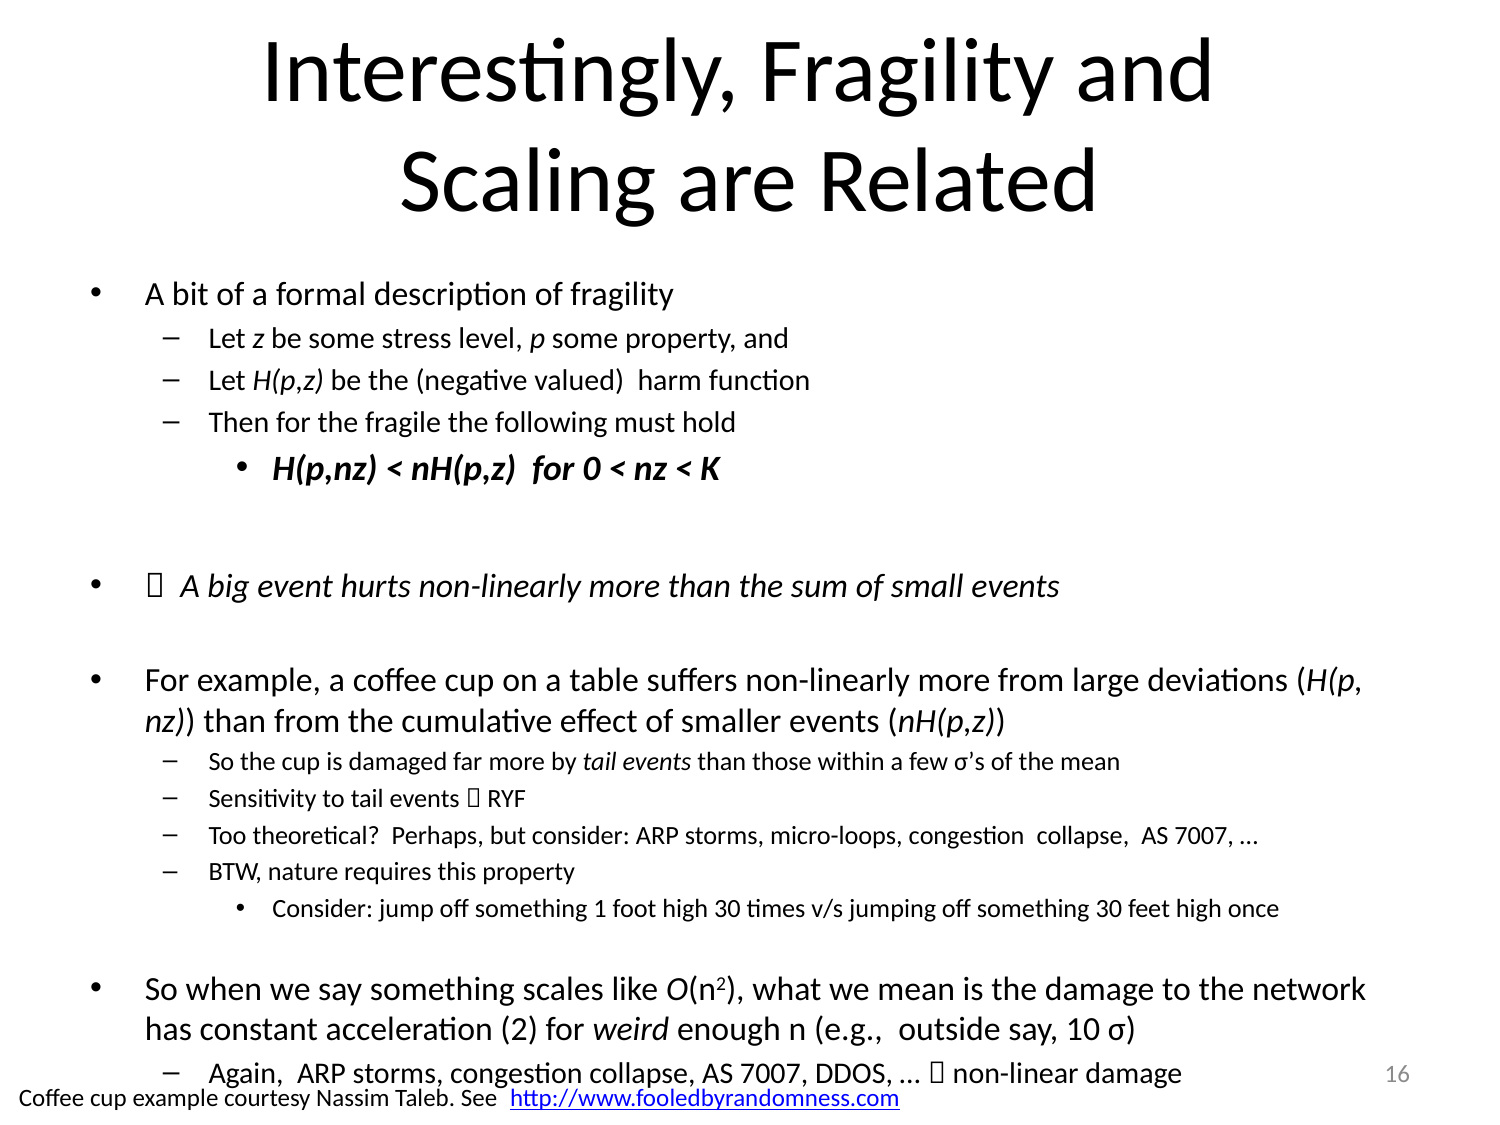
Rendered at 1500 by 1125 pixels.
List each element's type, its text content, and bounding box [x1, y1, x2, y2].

list A bit of a formal description of fragility Let z be some stress level, p some property, and Let H(p,z) be the (negative valued) harm function Then for the fragile the following must hold H(p,nz) < nH(p,z) for 0 < nz < K  A big event hurts non-linearly more than the sum of small events For example, a coffee cup on a table suffers non-linearly more from large deviations (H(p, nz)) than from the cumulative effect of smaller events (nH(p,z)) So the cup is damaged far more by tail events than those within a few σ’s of the mean Sensitivity to tail events  RYF Too theoretical? Perhaps, but consider: ARP storms, micro-loops, congestion collapse, AS 7007, … BTW, nature requires this property Consider: jump off something 1 foot high 30 times v/s jumping off something 30 feet high once So when we say something scales like O(n2), what we mean is the damage to the network has constant acceleration (2) for weird enough n (e.g., outside say, 10 σ) Again, ARP storms, congestion collapse, AS 7007, DDOS, …  non-linear damage [75, 264, 1425, 1103]
title Interestingly, Fragility and Scaling are Related [75, 26, 1425, 214]
text_box Coffee cup example courtesy Nassim Taleb. See http://www.fooledbyrandomness.com [4, 1074, 916, 1120]
slide_number 16 [1074, 1042, 1425, 1103]
